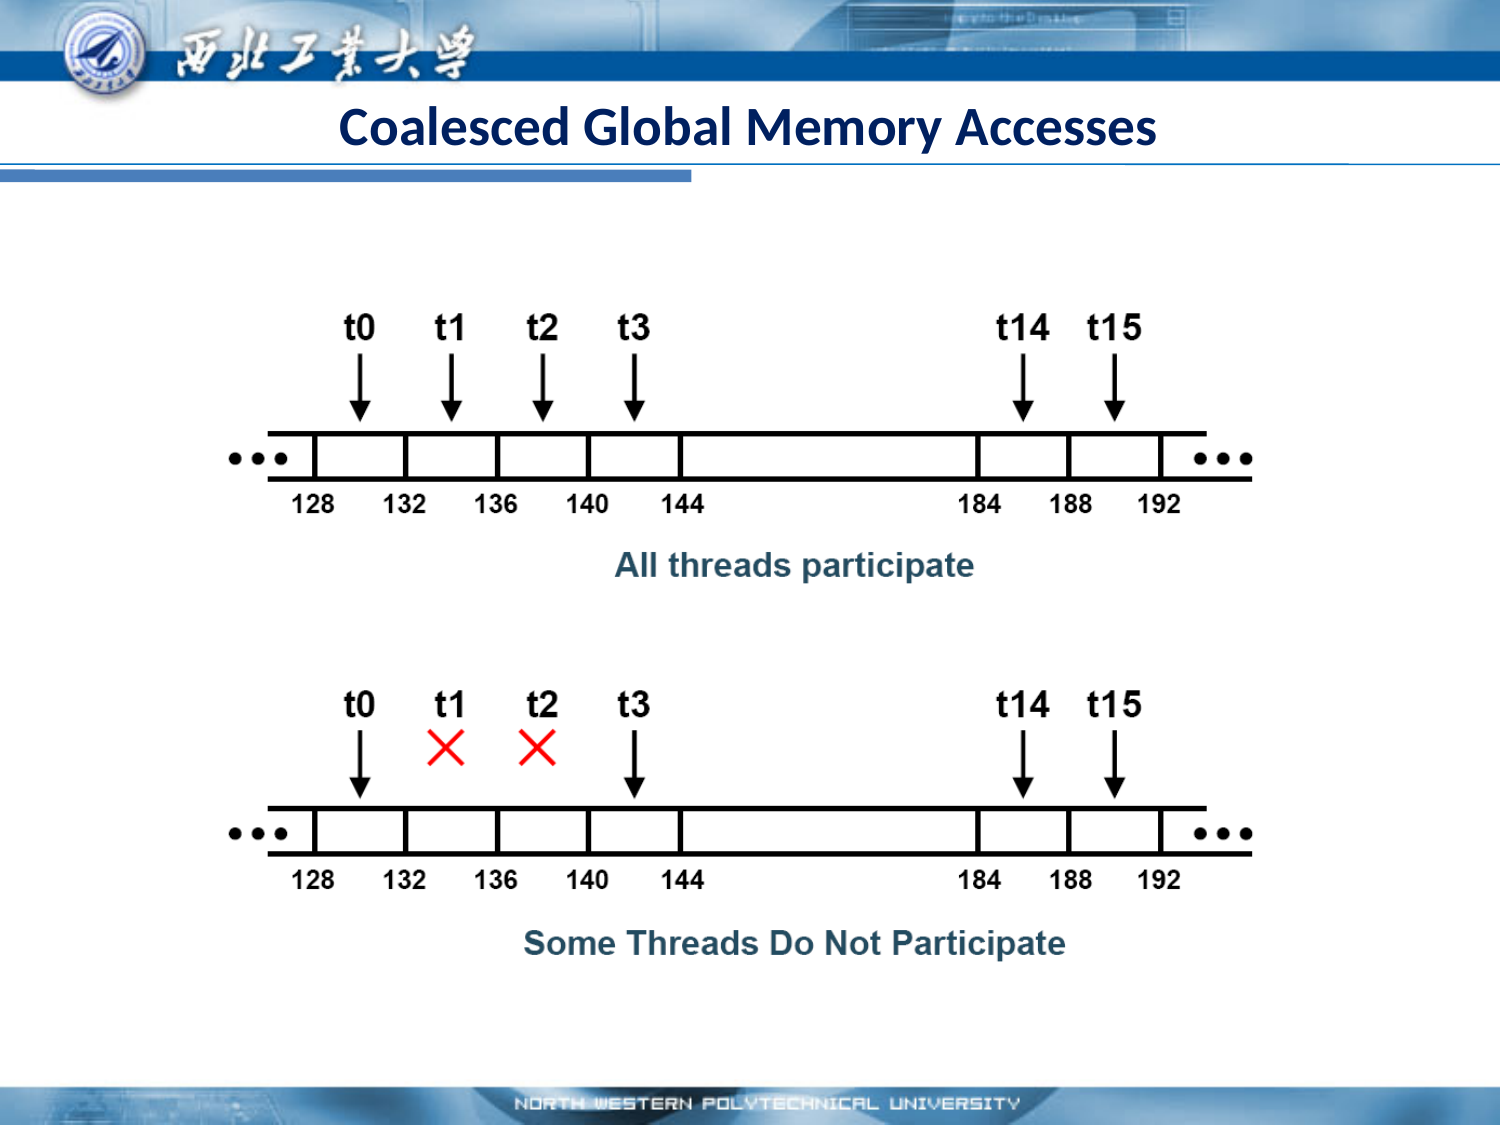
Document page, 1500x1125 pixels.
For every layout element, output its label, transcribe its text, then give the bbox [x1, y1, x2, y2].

title Coalesced Global Memory Accesses [35, 82, 1465, 164]
picture [0, 0, 1500, 163]
picture [0, 165, 1500, 1125]
